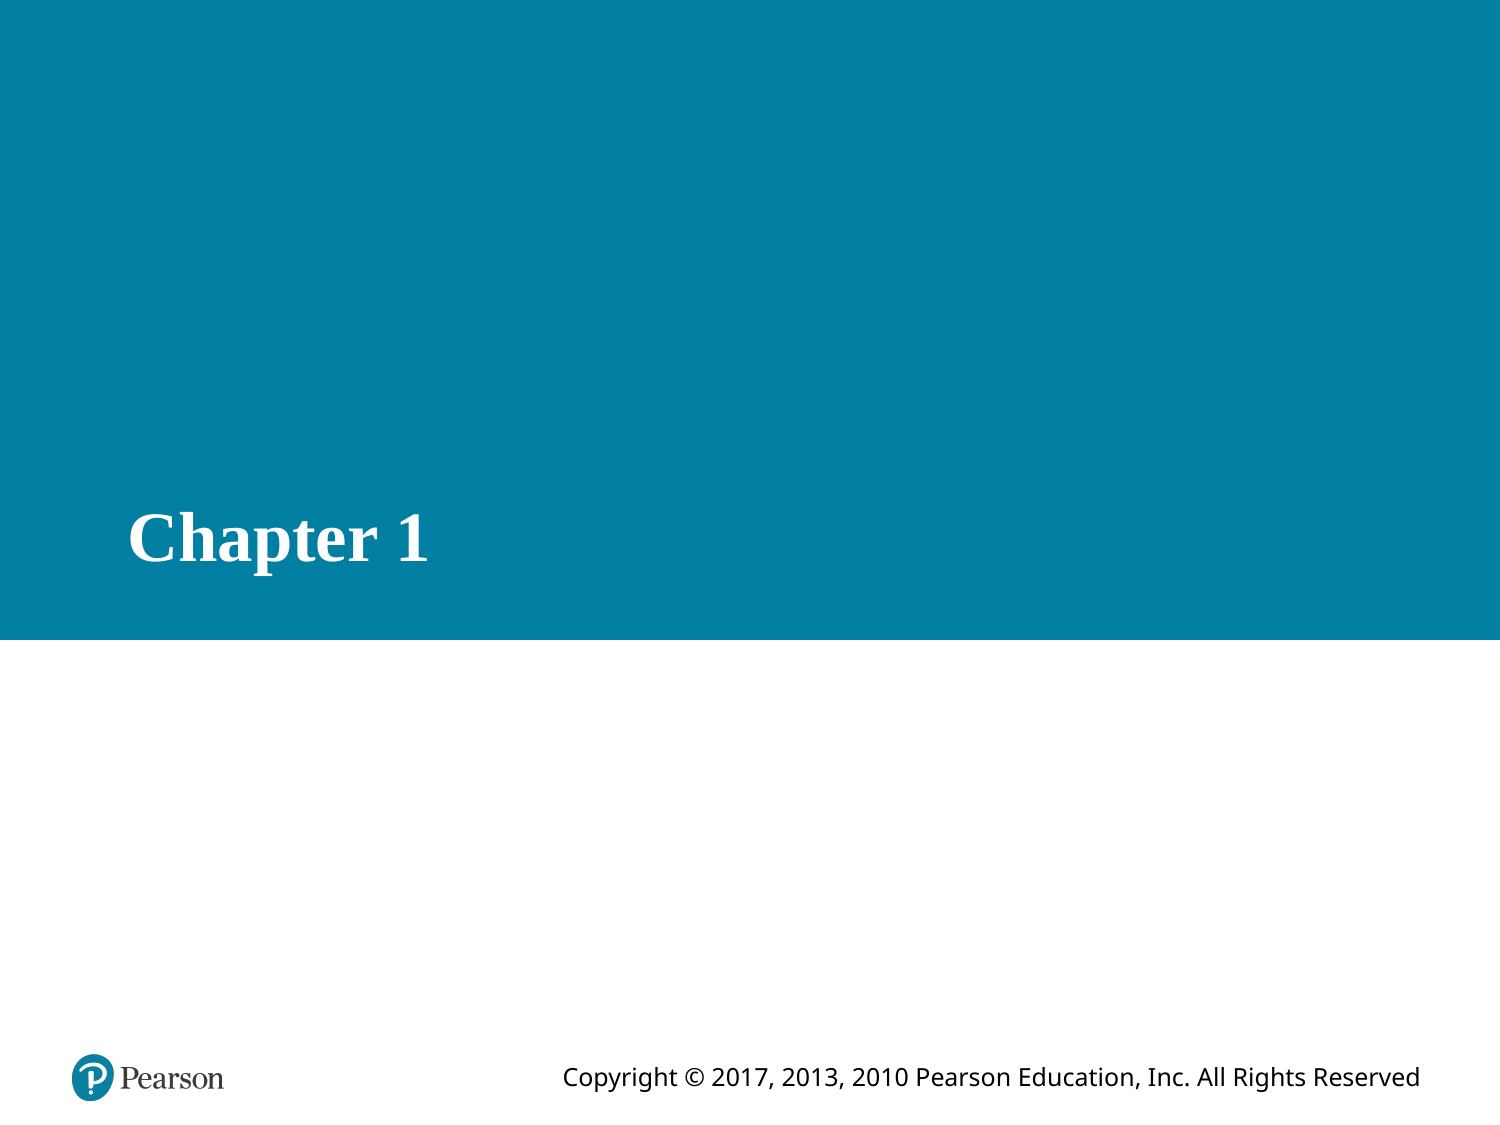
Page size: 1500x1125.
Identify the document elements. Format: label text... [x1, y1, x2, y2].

title Chapter 1 [112, 125, 1388, 591]
picture [72, 1054, 88, 1070]
picture [98, 1054, 224, 1101]
picture [80, 1063, 106, 1088]
picture [72, 1087, 83, 1101]
